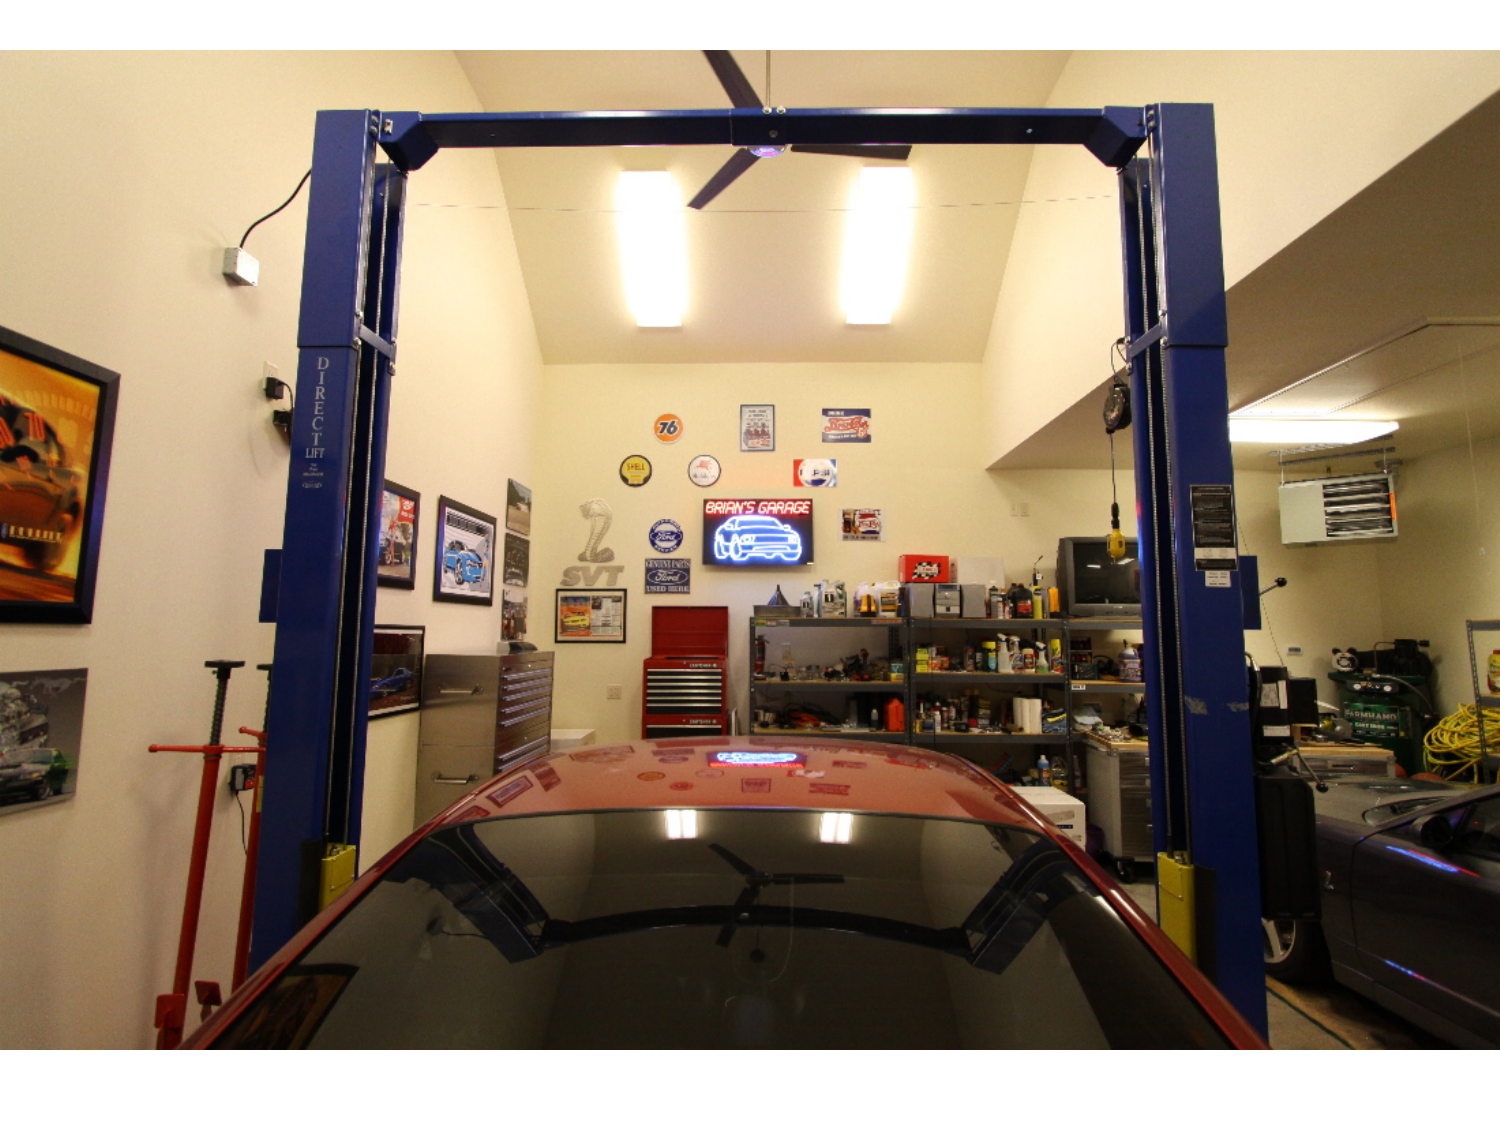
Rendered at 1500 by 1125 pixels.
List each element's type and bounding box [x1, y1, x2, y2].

picture [0, 50, 1500, 1051]
